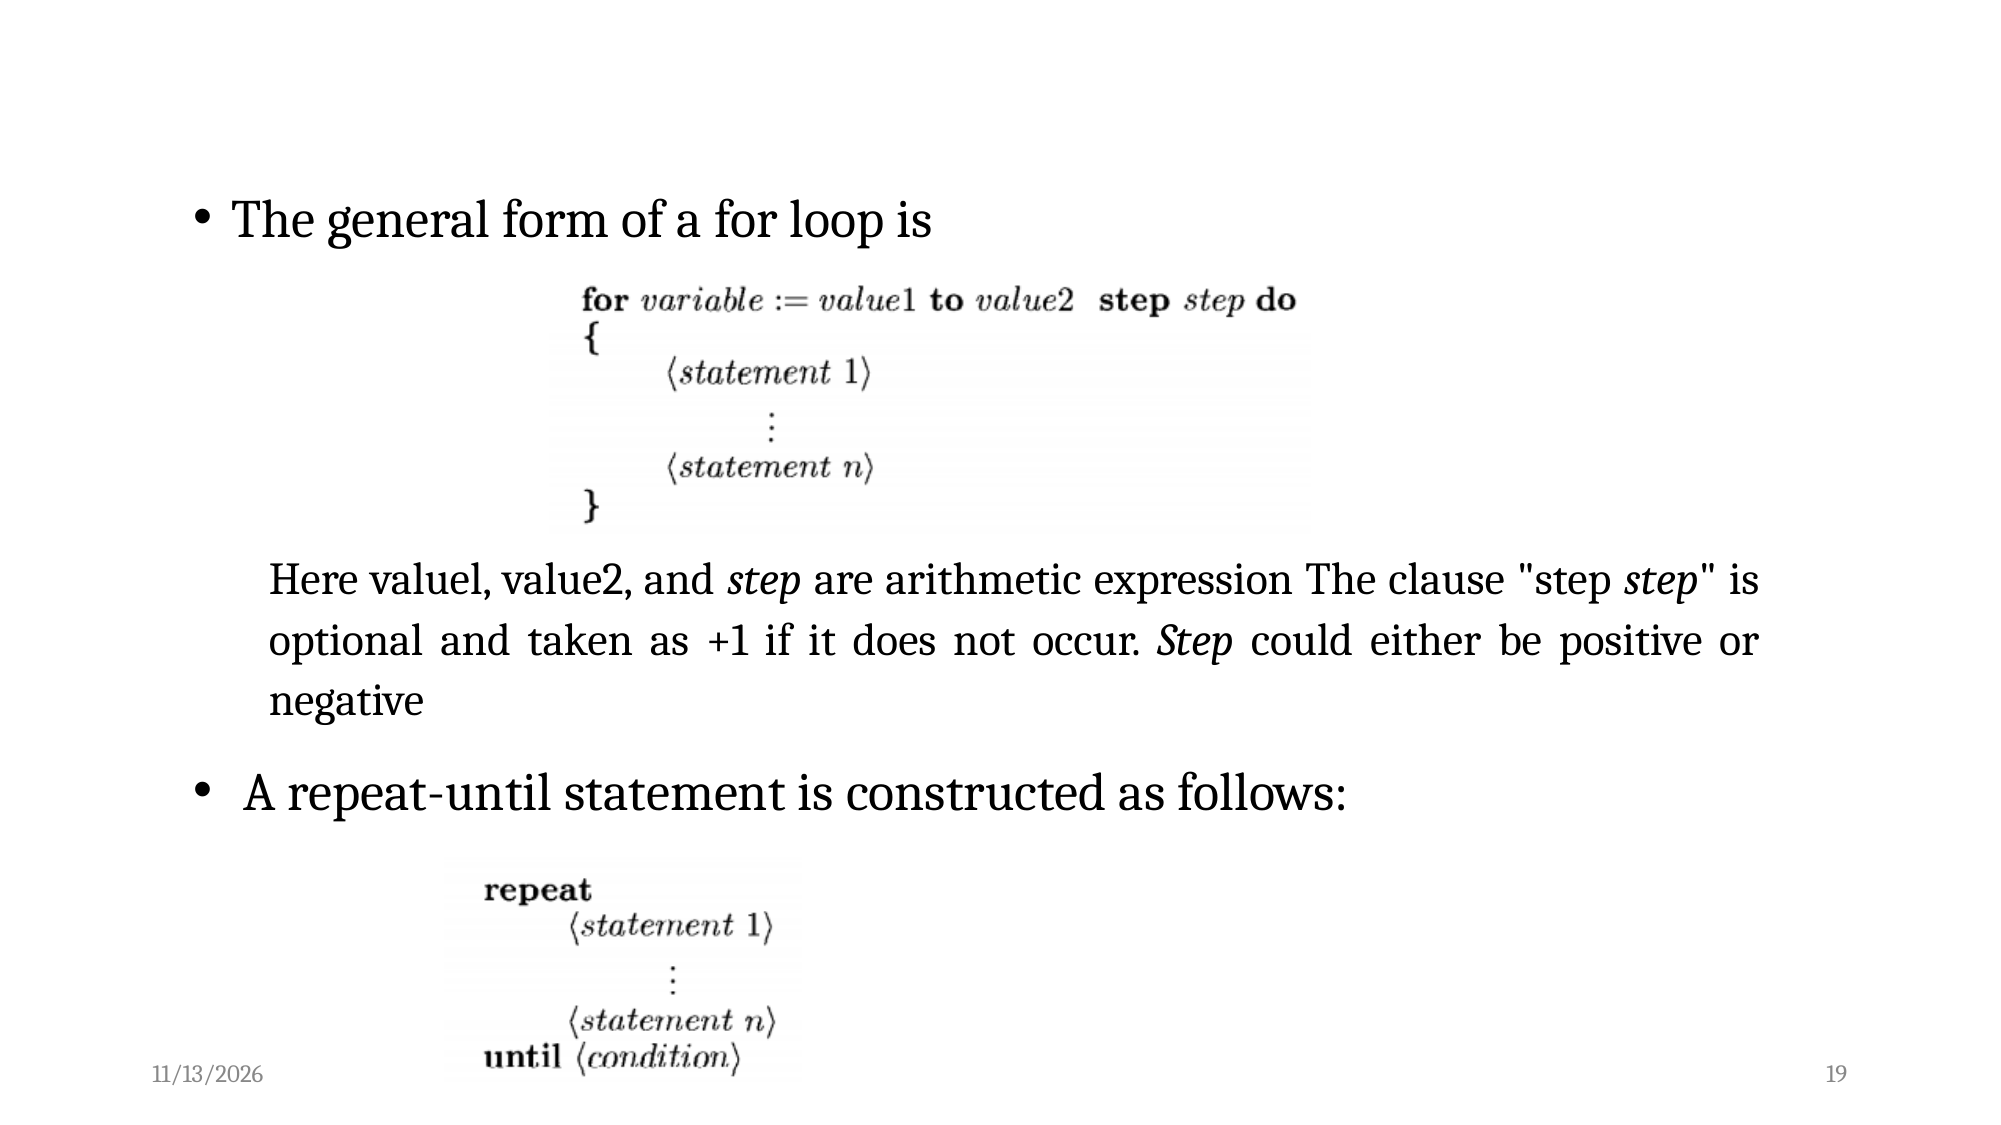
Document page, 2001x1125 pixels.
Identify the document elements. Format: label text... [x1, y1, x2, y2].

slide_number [137, 1042, 439, 1103]
list The general form of a for loop is Here valuel, value2, and step are arithmetic expression The clause "step step" is optional and taken as +1 if it does not occur. Step could either be positive or negative A repeat-until statement is constructed as follows: [178, 176, 1775, 891]
picture [549, 267, 1311, 534]
picture [444, 855, 802, 1108]
slide_number 19 [1412, 1042, 1863, 1103]
